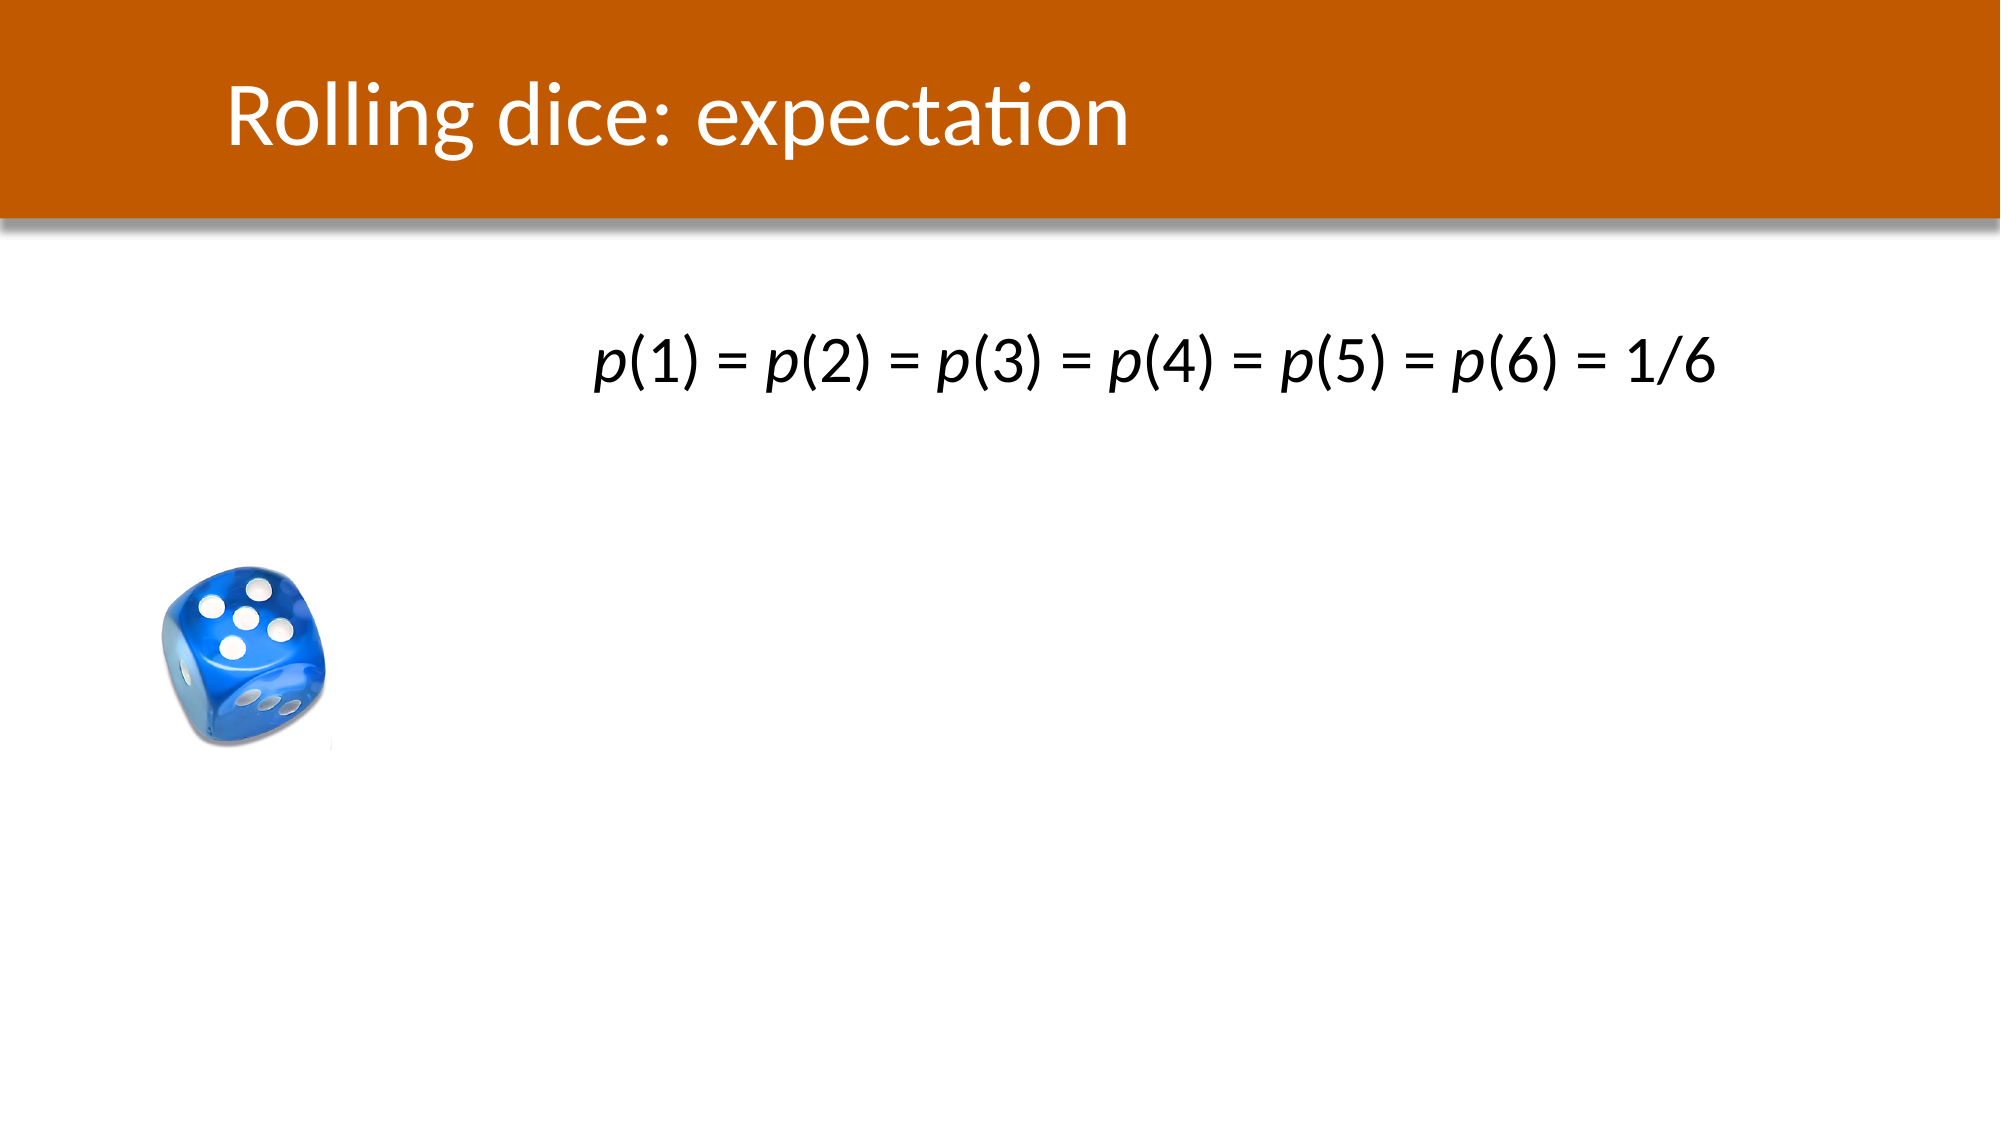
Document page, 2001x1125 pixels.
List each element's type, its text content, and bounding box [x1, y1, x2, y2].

text_box [0, 0, 2000, 219]
text_box Rolling dice: expectation [210, 17, 2000, 201]
text_box p(1) = p(2) = p(3) = p(4) = p(5) = p(6) = 1/6 [541, 308, 1769, 403]
picture [156, 563, 332, 750]
